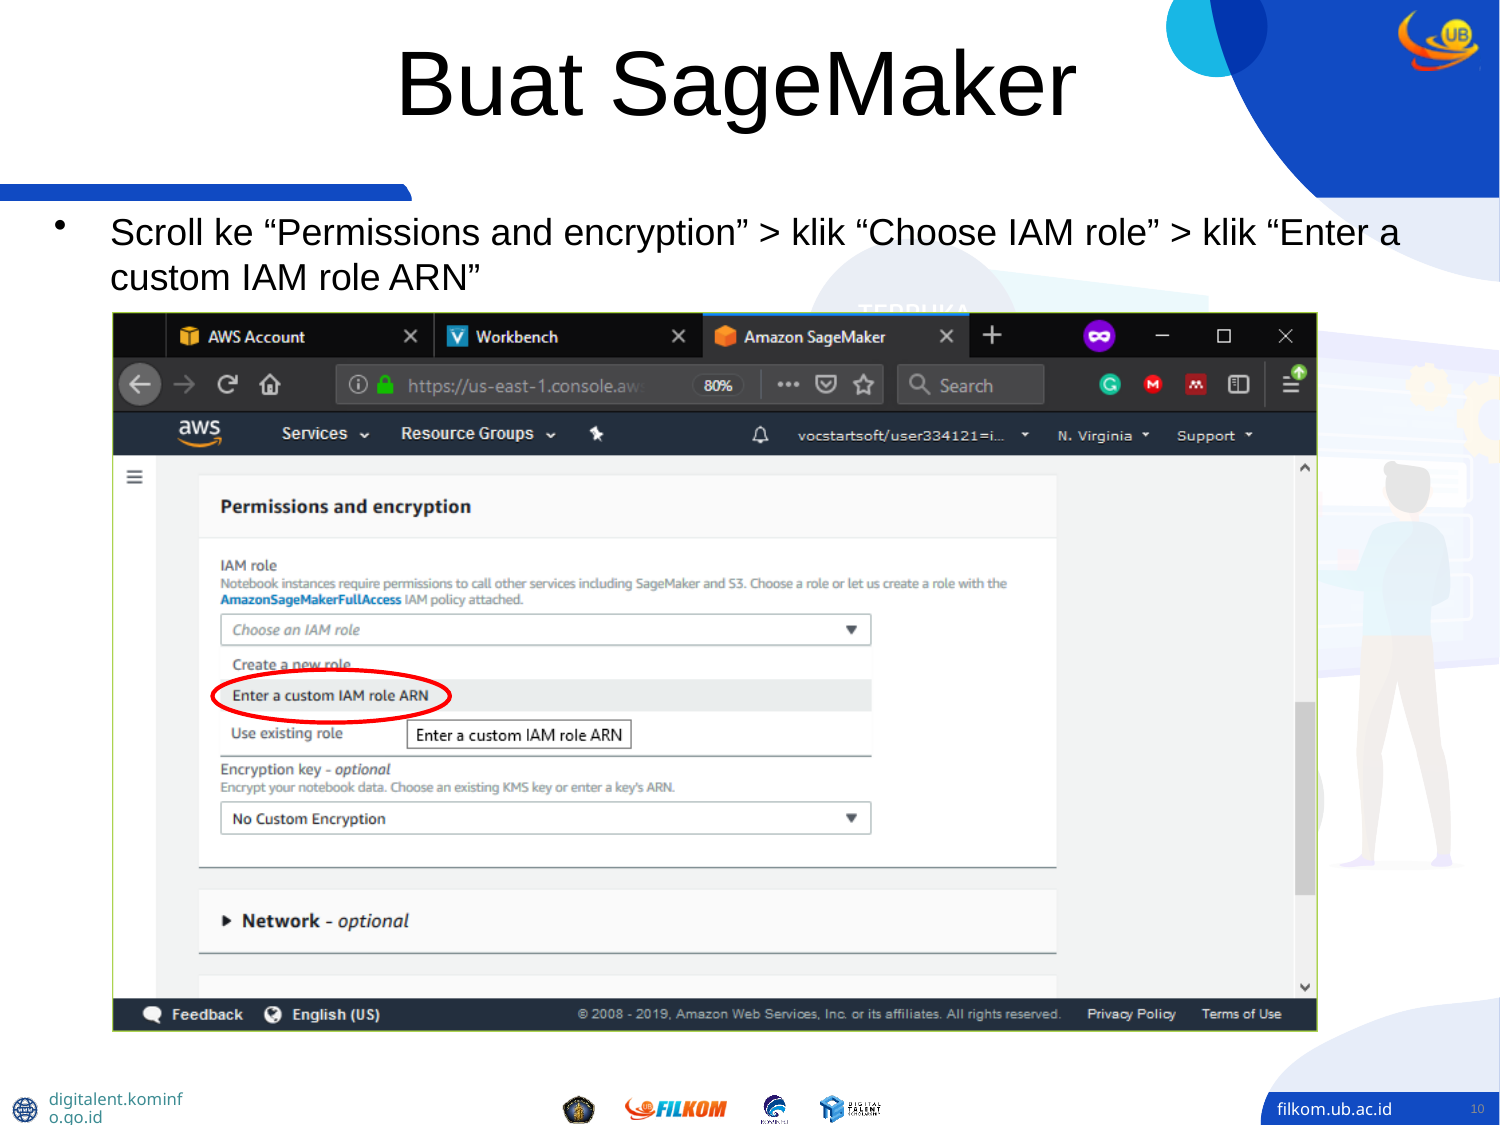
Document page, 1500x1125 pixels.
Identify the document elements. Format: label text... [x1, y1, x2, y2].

picture [562, 1095, 595, 1124]
picture [12, 1097, 38, 1123]
picture [0, 0, 1500, 201]
list Scroll ke “Permissions and encryption” > klik “Choose IAM role” > klik “Enter a custom IAM role ARN” [38, 200, 1500, 1075]
picture [625, 1090, 1500, 1125]
picture [112, 312, 1318, 1032]
title Buat SageMaker [38, 23, 1436, 135]
